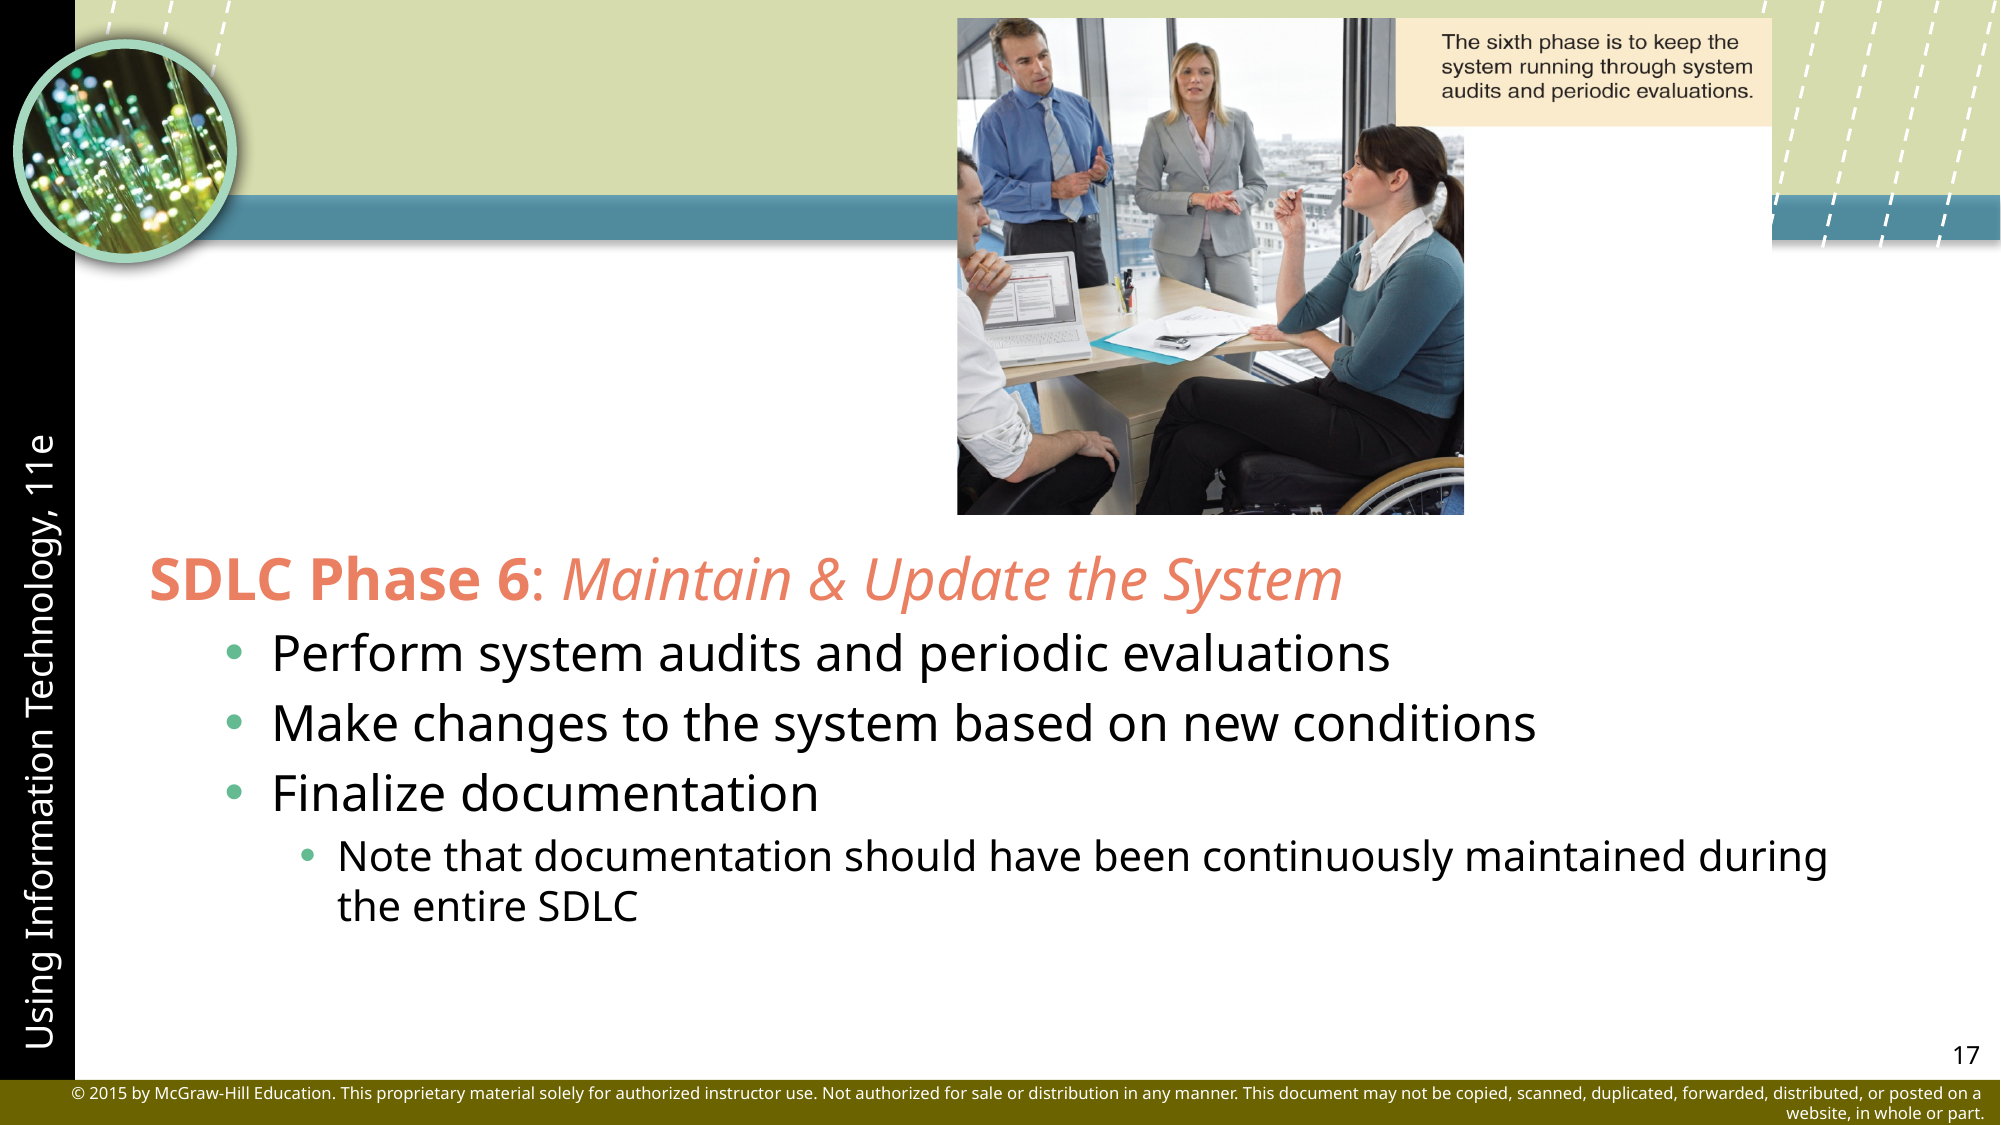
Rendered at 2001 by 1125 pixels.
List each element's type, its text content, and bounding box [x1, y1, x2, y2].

list SDLC Phase 6: Maintain & Update the System Perform system audits and periodic evaluations Make changes to the system based on new conditions Finalize documentation Note that documentation should have been continuously maintained during the entire SDLC [134, 534, 1900, 1045]
picture [23, 49, 227, 253]
picture [957, 17, 1773, 515]
slide_number 17 [1795, 1033, 1996, 1079]
